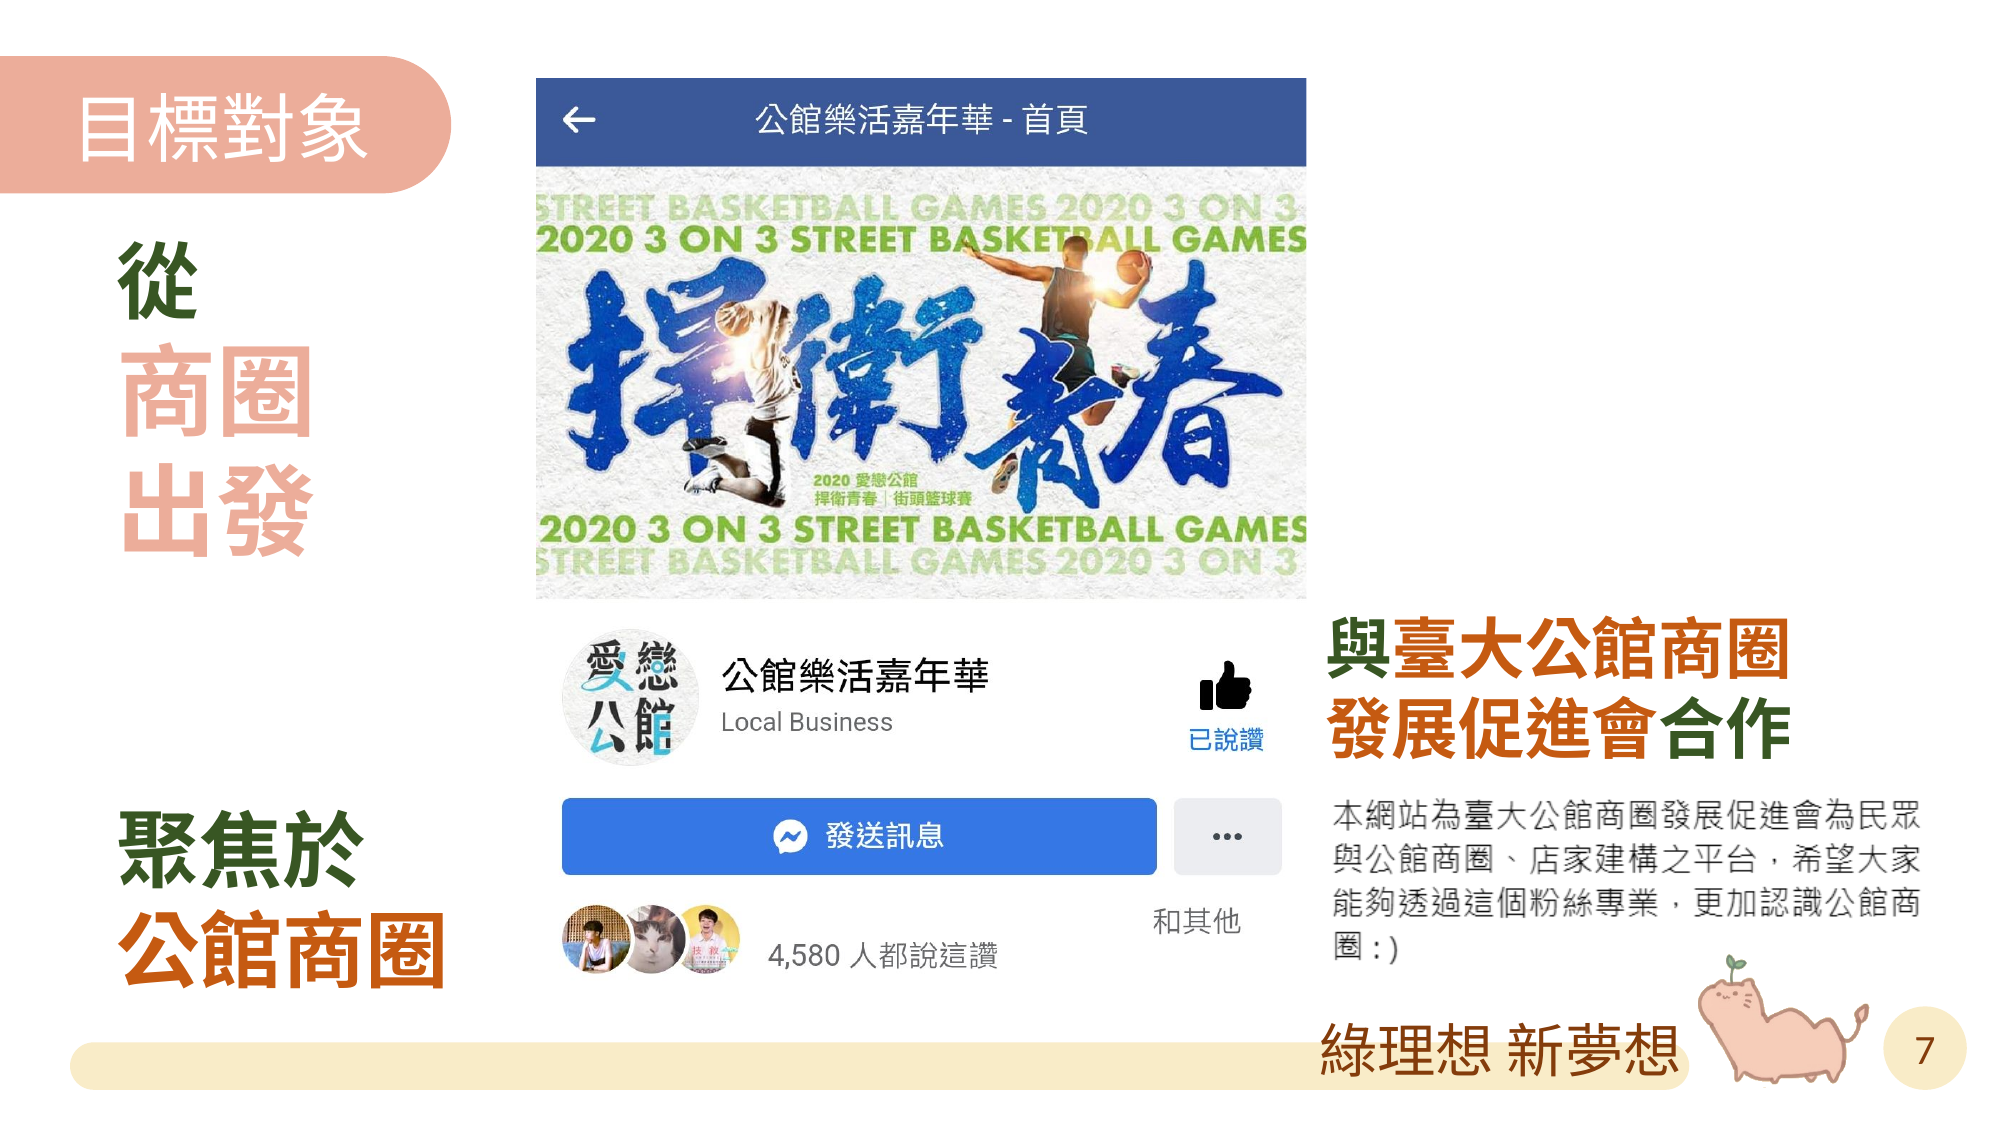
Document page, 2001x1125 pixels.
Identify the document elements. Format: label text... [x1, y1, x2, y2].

text_box 從 商圈 出發 聚焦於 公館商圈 [101, 221, 659, 1006]
text_box [0, 55, 453, 195]
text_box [536, 78, 1307, 987]
text_box 目標對象 [57, 73, 387, 179]
text_box [69, 1041, 1304, 1091]
text_box 與臺大公館商圈 發展促進會合作 [1310, 599, 1957, 775]
picture [1307, 776, 1946, 1088]
text_box 綠理想 新夢想 [1304, 1006, 1697, 1092]
text_box 7 [1884, 1005, 1968, 1091]
